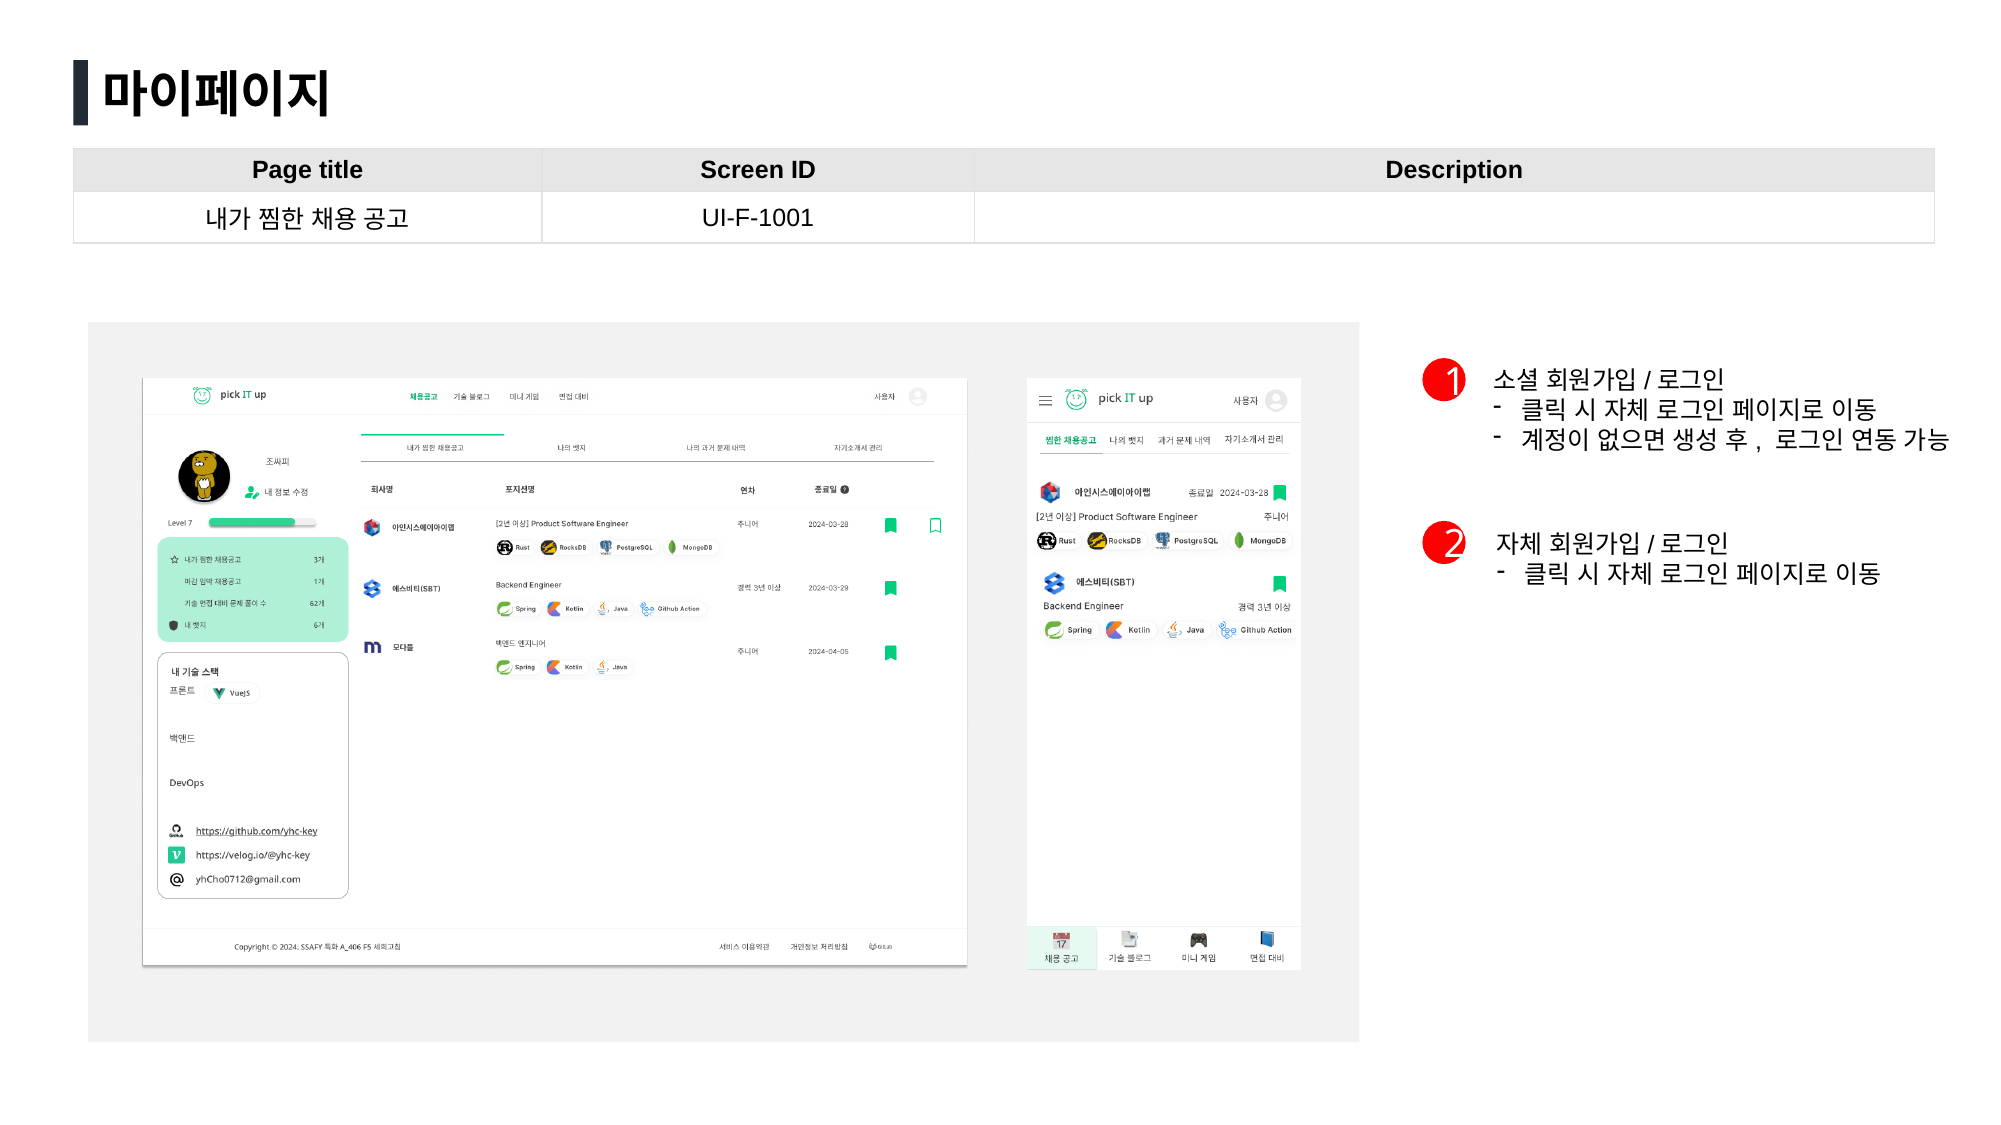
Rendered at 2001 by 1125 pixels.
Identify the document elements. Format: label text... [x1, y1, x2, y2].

text_box 1 [1421, 357, 1467, 403]
text_box 마이페이지 [88, 54, 532, 130]
table_header Page title [74, 149, 541, 191]
text_box 자체 회원가입/로그인 클릭 시 자체 로그인 페이지로 이동 [1482, 520, 1897, 596]
text_box 2 [1421, 519, 1467, 566]
table_cell 내가 찜한 채용 공고 [74, 192, 541, 242]
table_cell UI-F-1001 [543, 192, 974, 242]
table_header Description [975, 149, 1934, 191]
text_box [72, 59, 88, 127]
table_cell [975, 192, 1934, 242]
picture [140, 378, 969, 970]
picture [1027, 378, 1301, 970]
table_header Screen ID [543, 149, 974, 191]
text_box [87, 321, 1360, 1043]
text_box 소셜 회원가입/로그인 클릭 시 자체 로그인 페이지로 이동 계정이 없으면 생성 후, 로그인 연동 가능 [1478, 356, 1966, 462]
